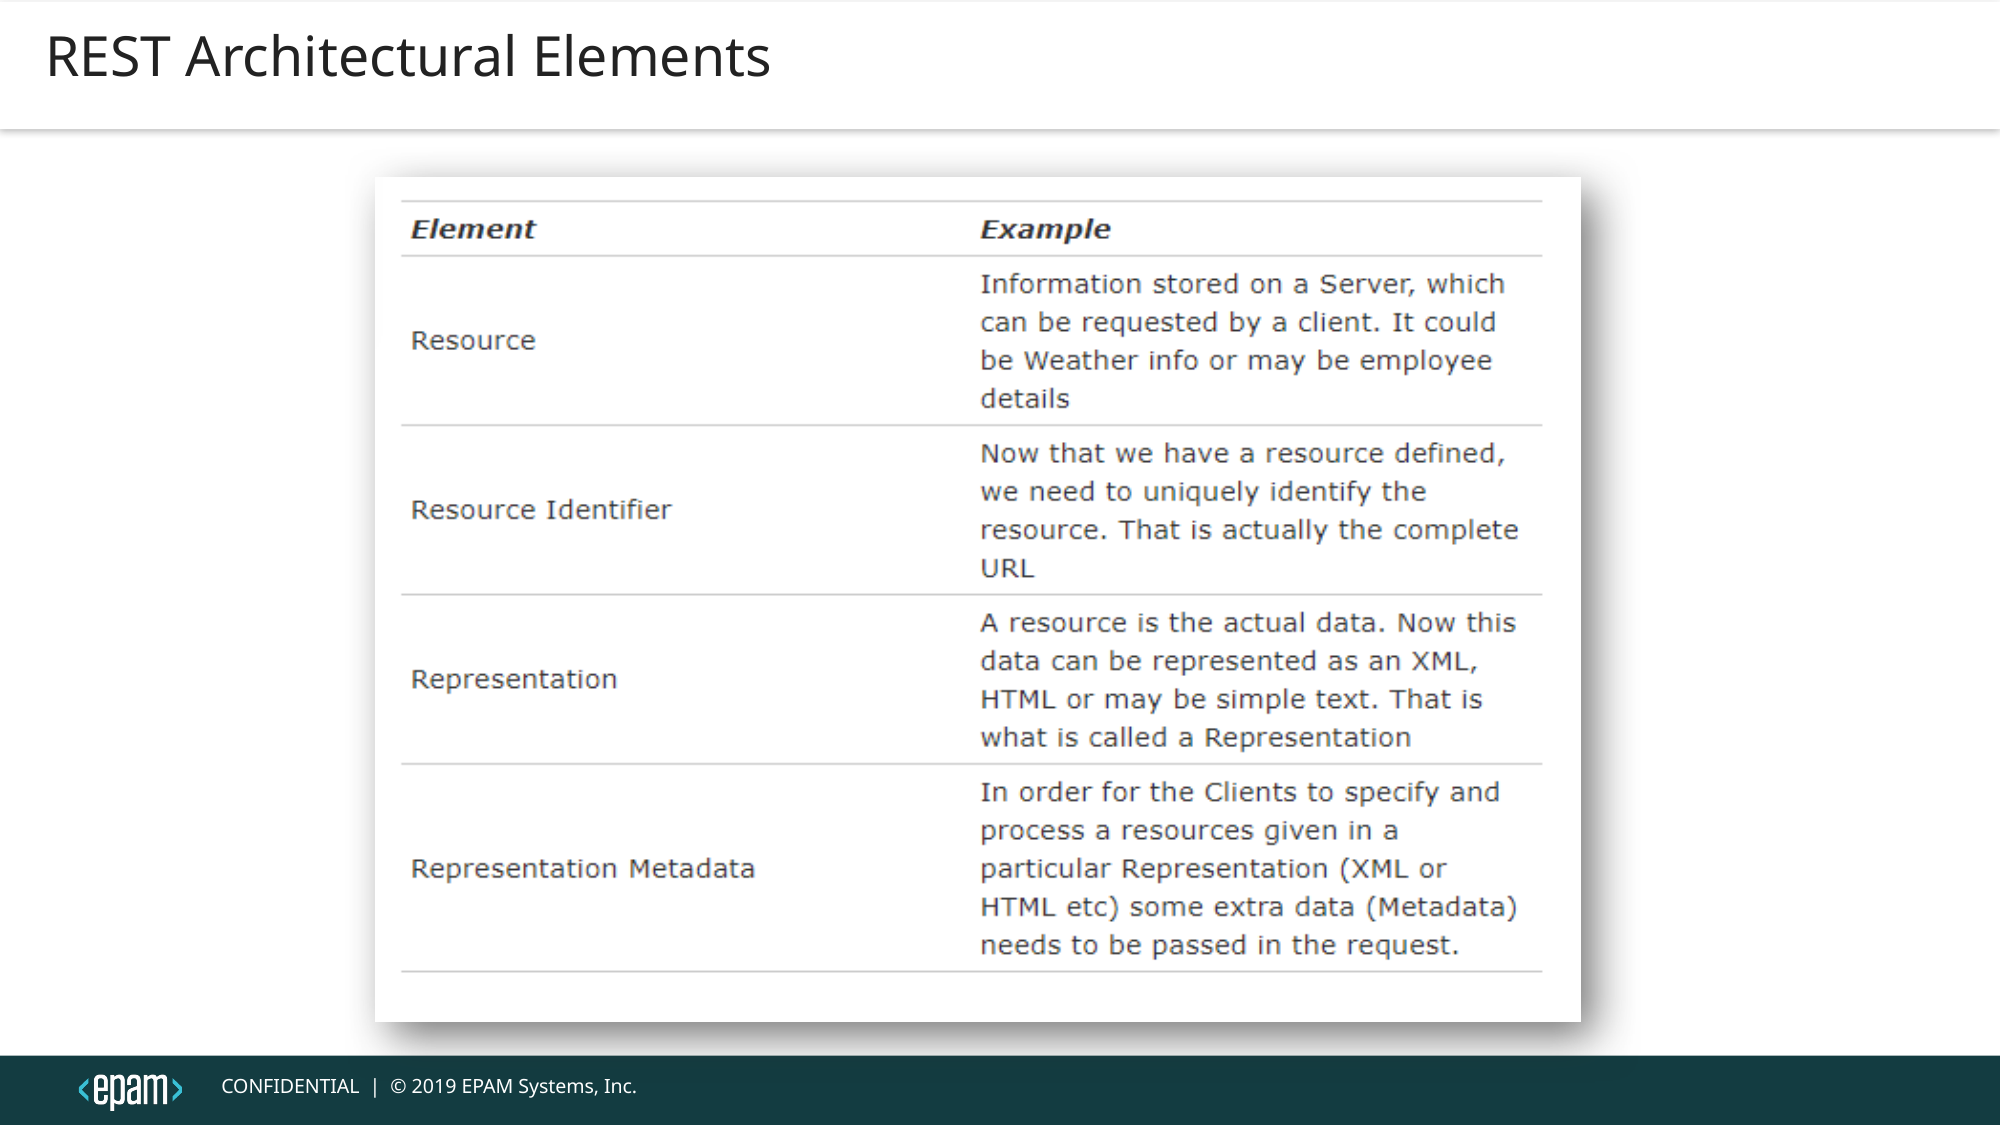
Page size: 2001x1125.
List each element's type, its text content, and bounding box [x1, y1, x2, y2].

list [375, 177, 1581, 1022]
list REST Architectural Elements [0, 1, 2000, 130]
